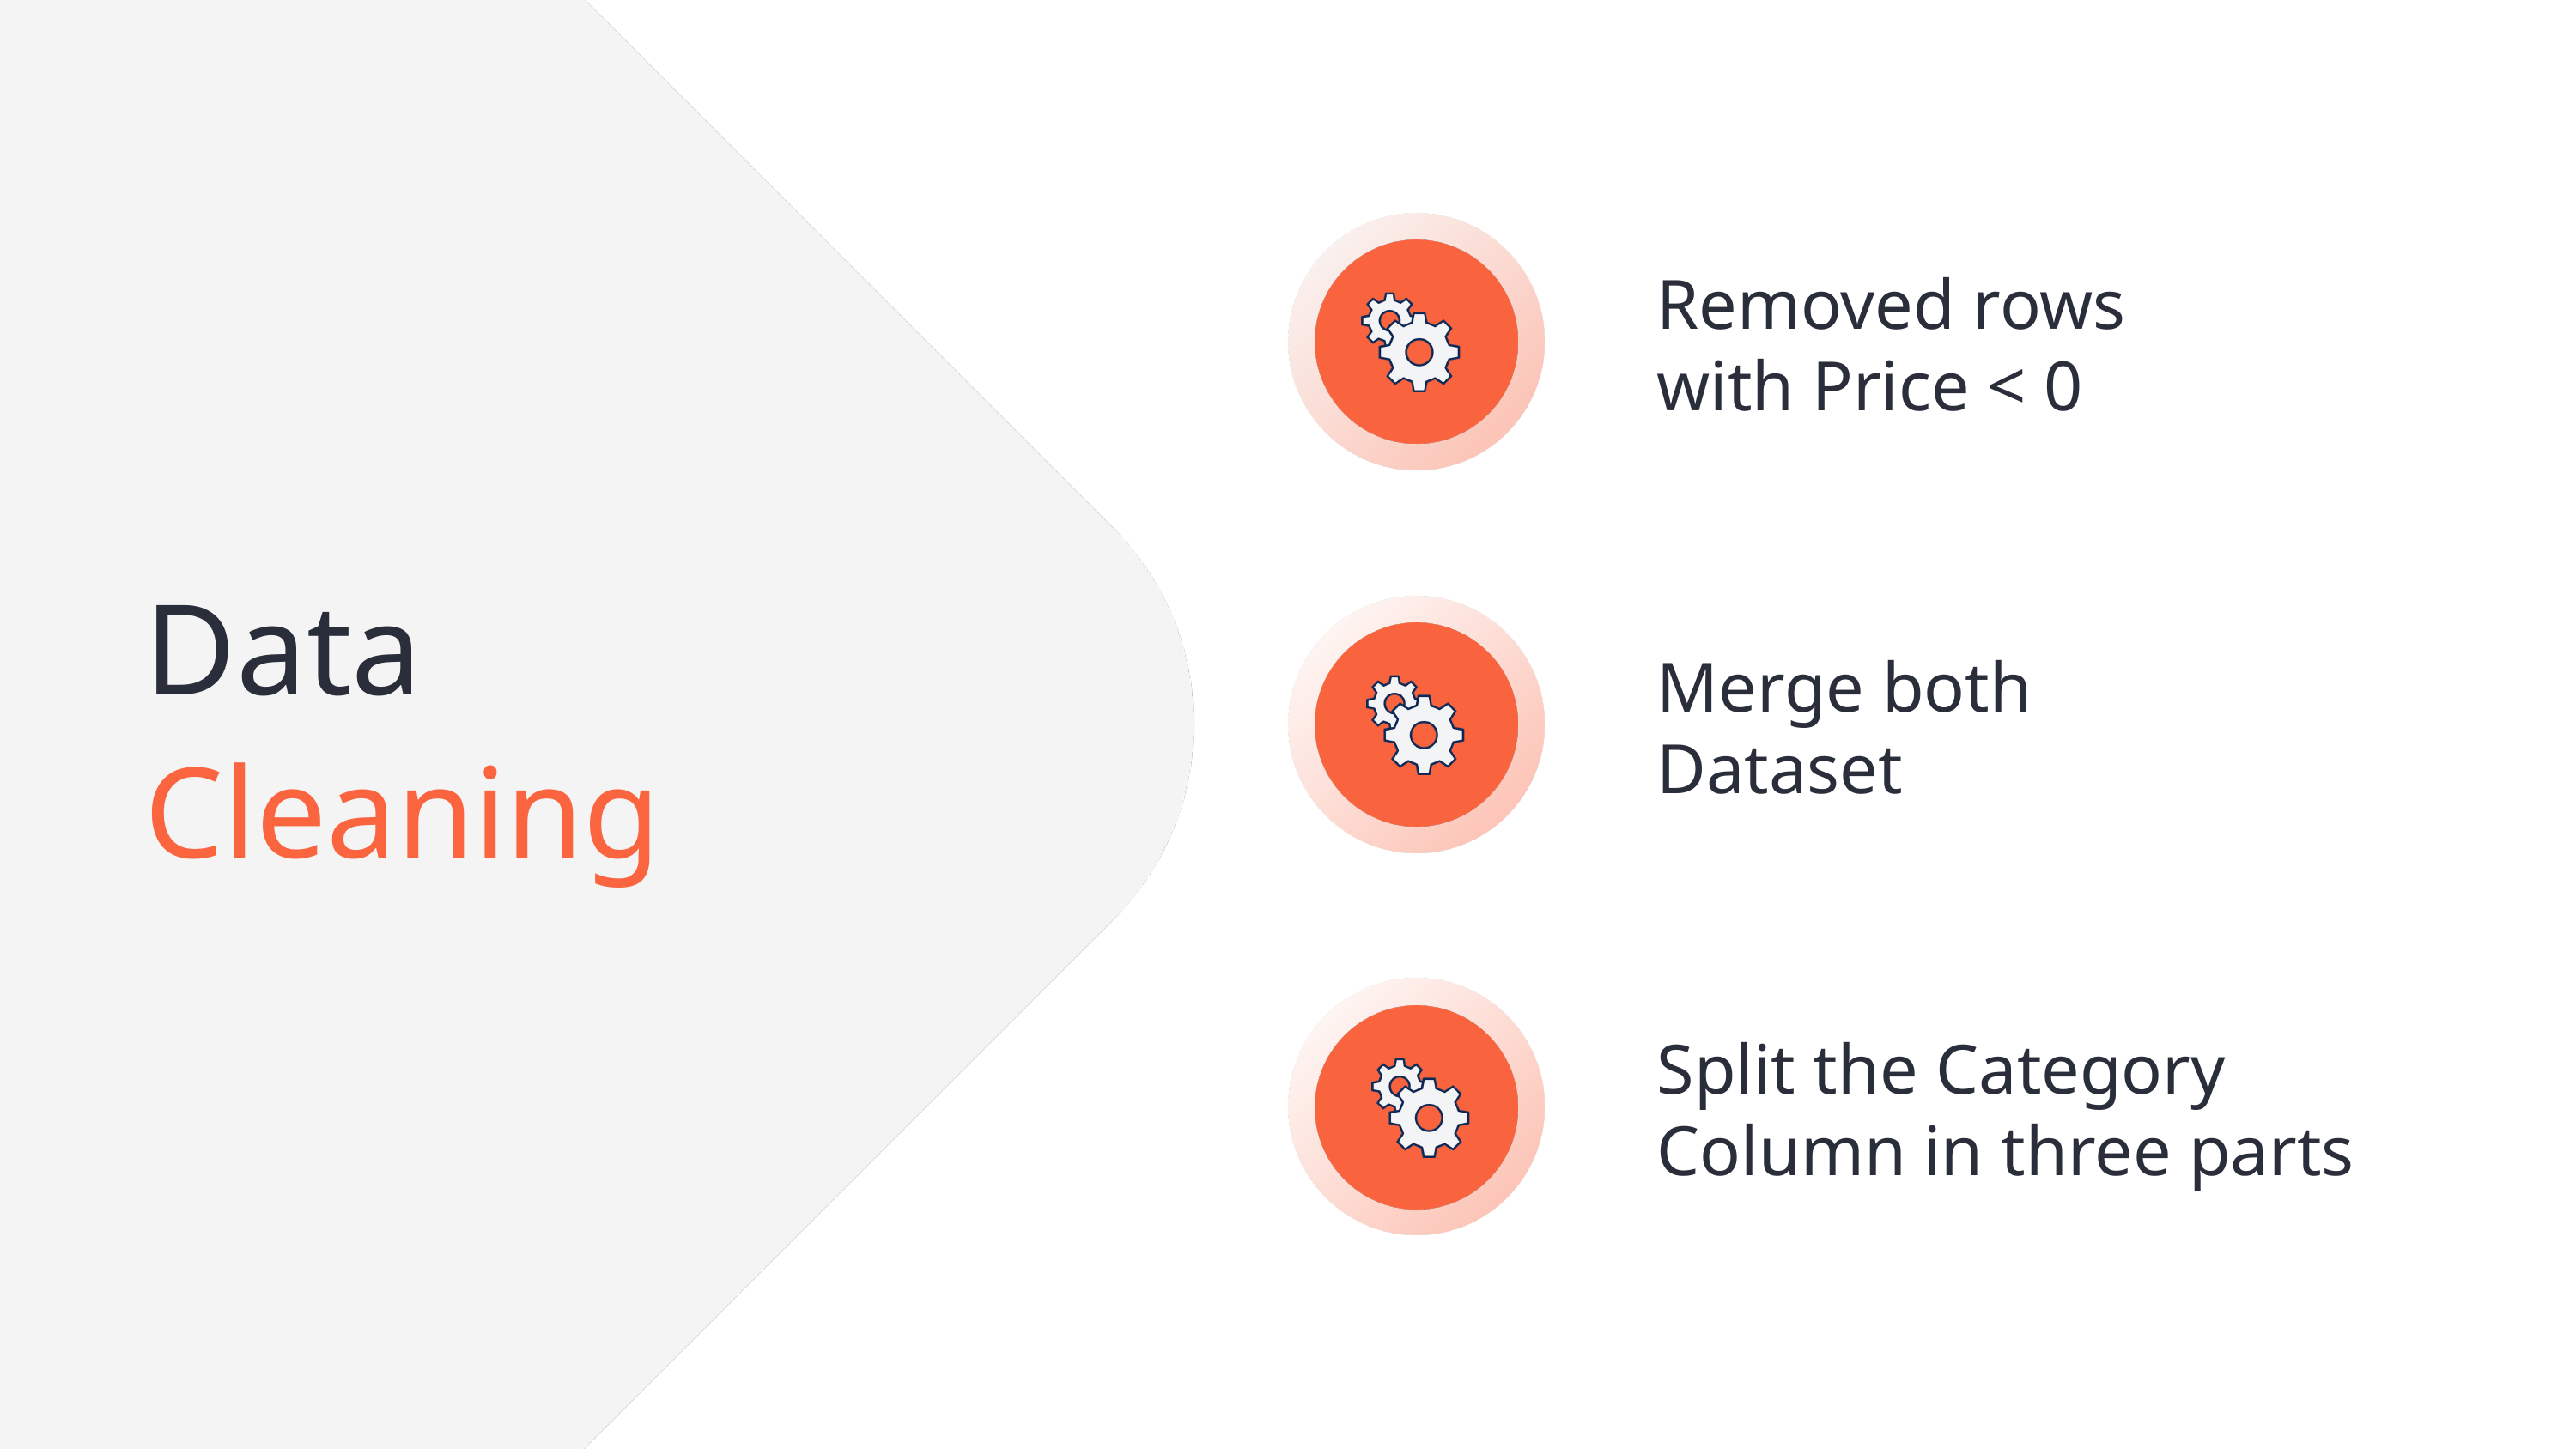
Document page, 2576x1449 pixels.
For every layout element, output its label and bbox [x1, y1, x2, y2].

text_box [1287, 978, 2451, 1235]
text_box [1287, 596, 2205, 853]
text_box [1287, 213, 2249, 470]
picture [0, 0, 1221, 1449]
